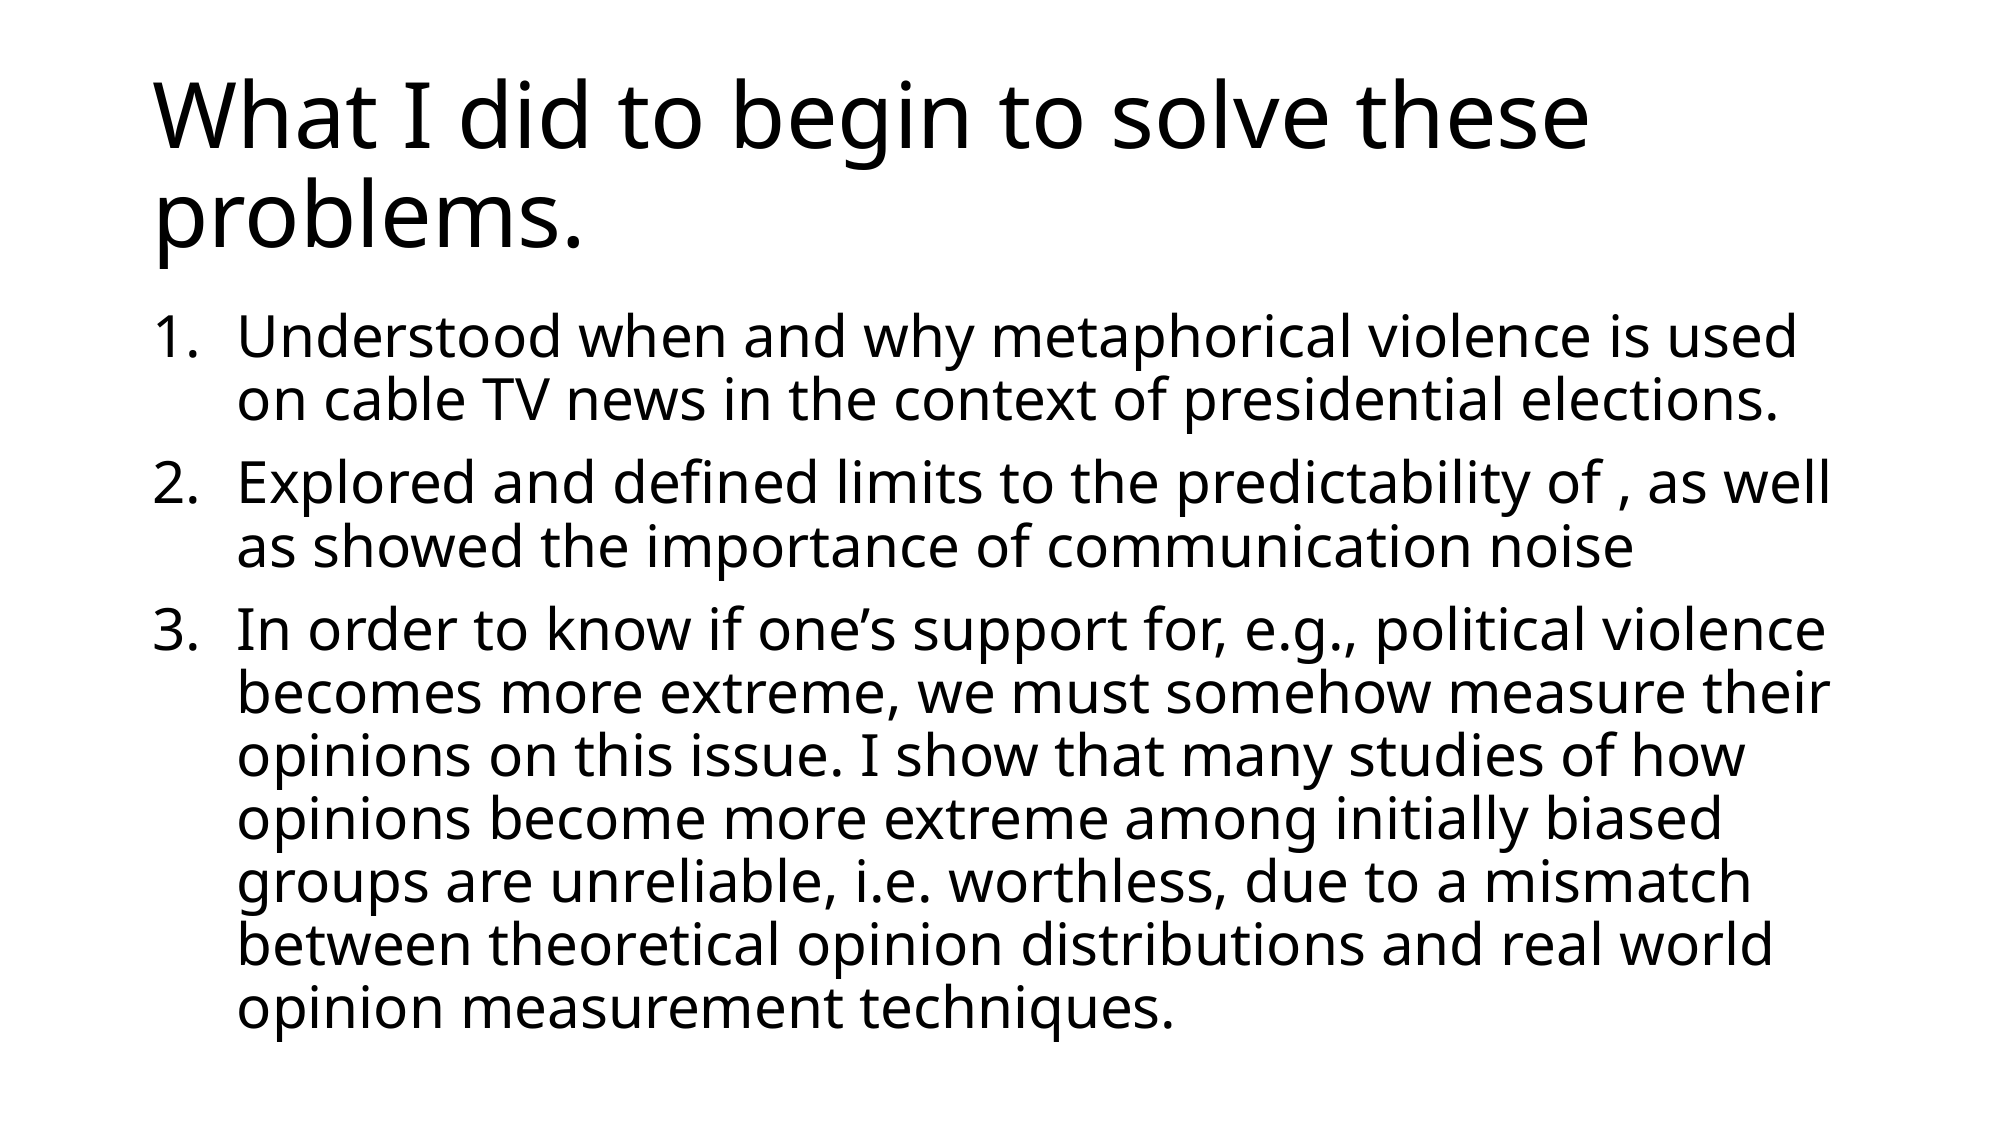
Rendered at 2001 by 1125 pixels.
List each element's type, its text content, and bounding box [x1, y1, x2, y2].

list Understood when and why metaphorical violence is used on cable TV news in the context of presidential elections. Explored and defined limits to the predictability of , as well as showed the importance of communication noise In order to know if one’s support for, e.g., political violence becomes more extreme, we must somehow measure their opinions on this issue. I show that many studies of how opinions become more extreme among initially biased groups are unreliable, i.e. worthless, due to a mismatch between theoretical opinion distributions and real world opinion measurement techniques. [137, 299, 1863, 1014]
title What I did to begin to solve these problems. [137, 59, 1863, 278]
